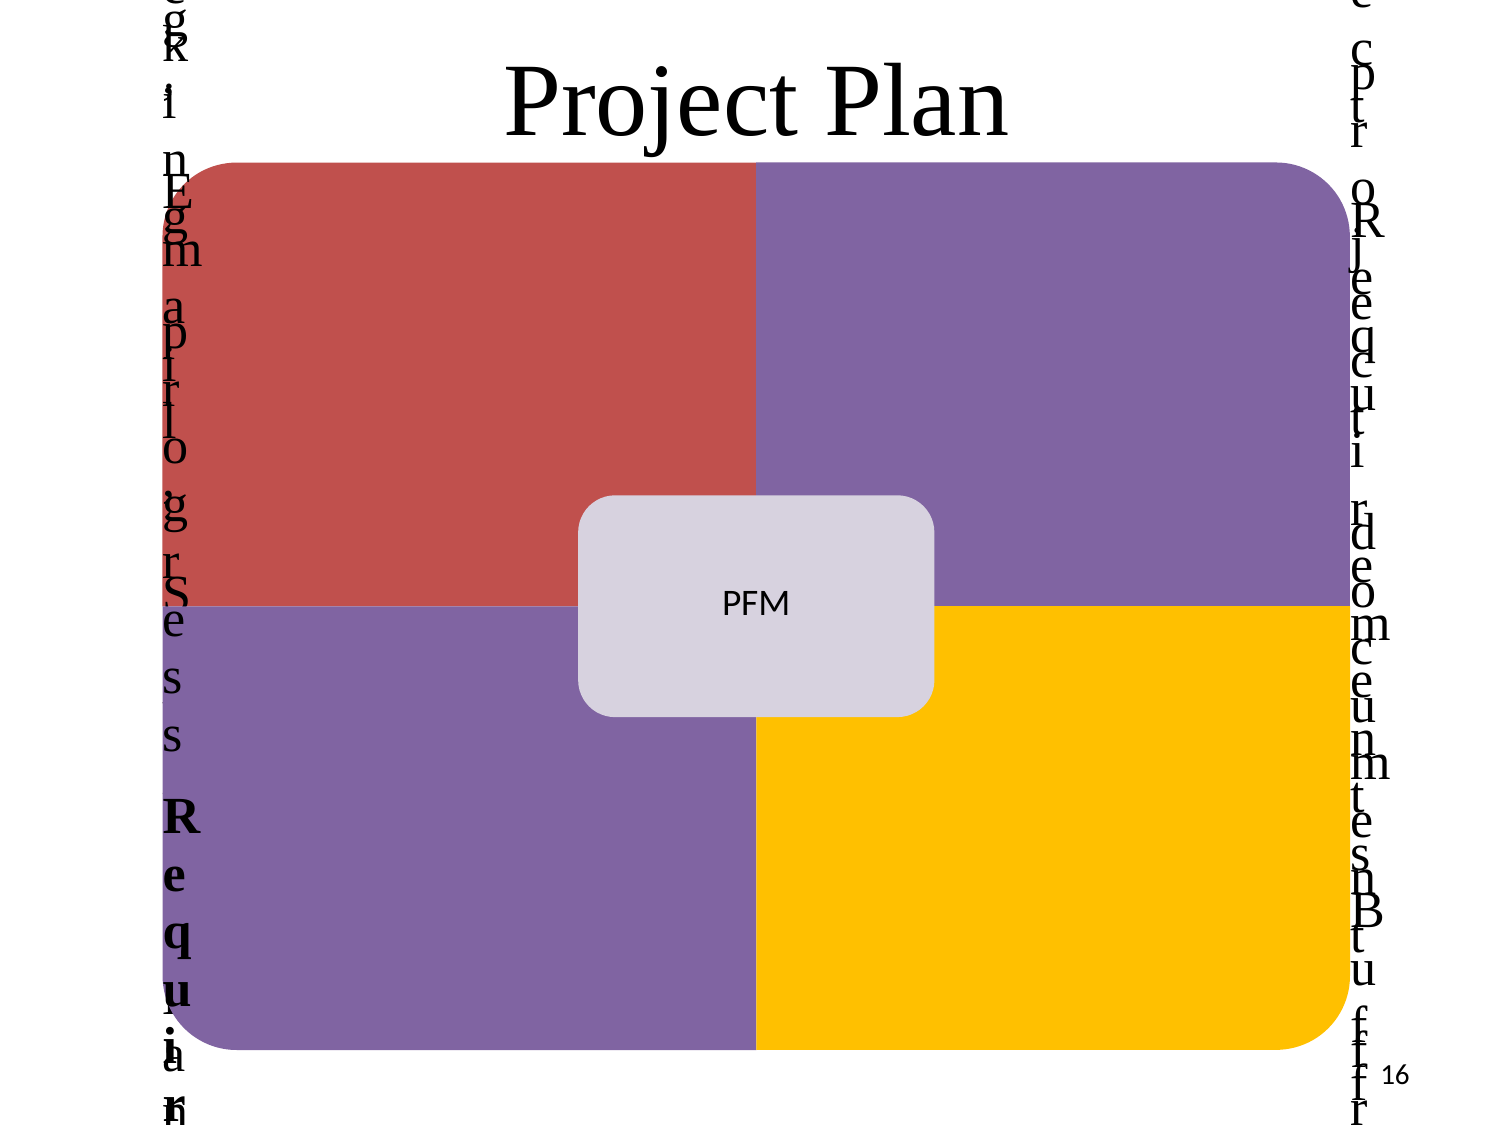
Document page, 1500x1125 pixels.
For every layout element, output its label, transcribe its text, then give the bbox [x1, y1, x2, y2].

slide_number 16 [1074, 1042, 1425, 1103]
title Project Plan [109, 0, 1404, 188]
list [162, 162, 1351, 1051]
